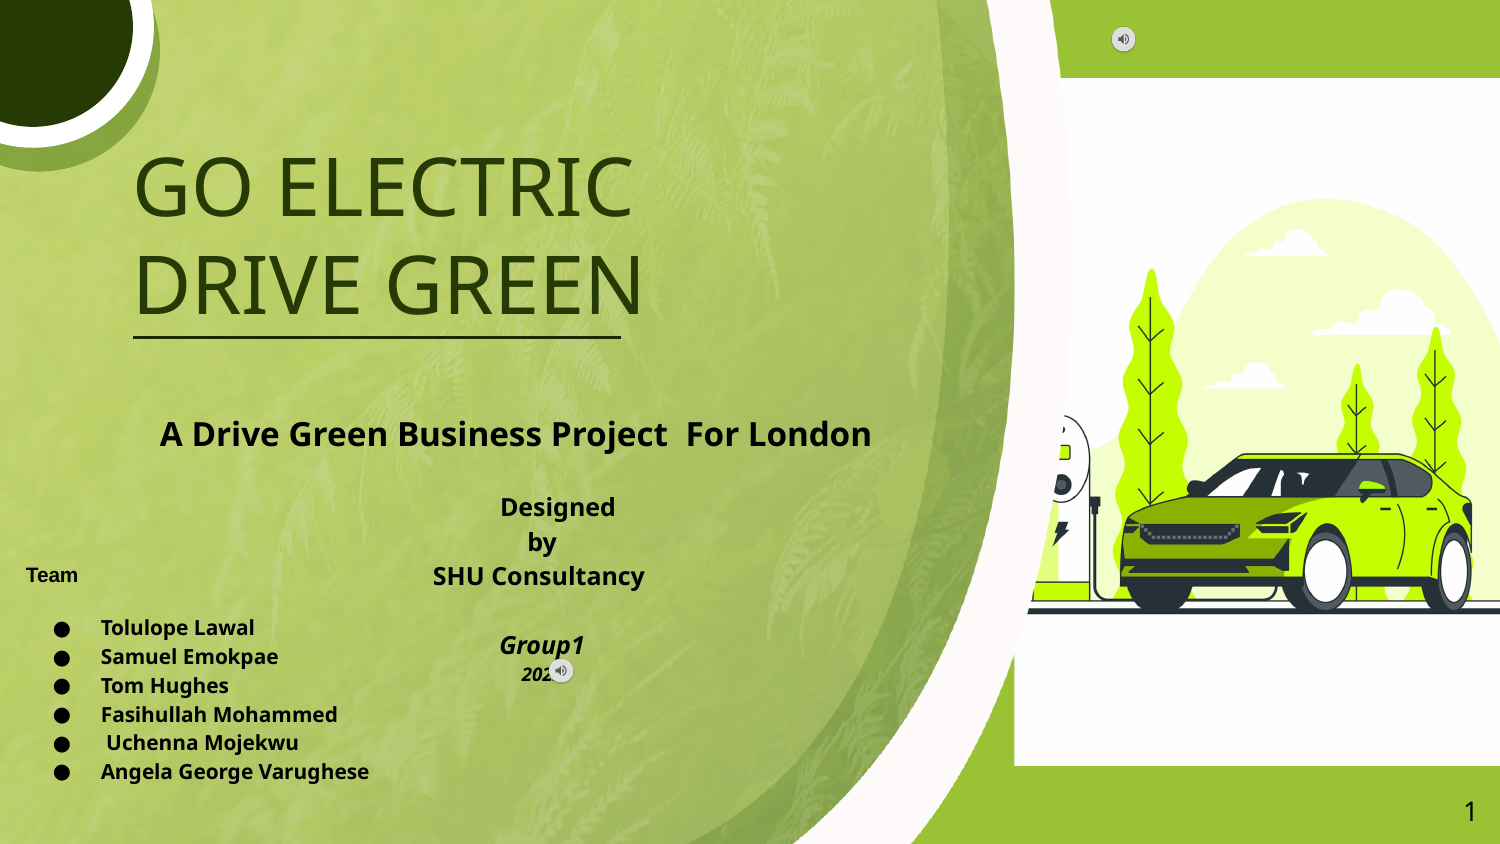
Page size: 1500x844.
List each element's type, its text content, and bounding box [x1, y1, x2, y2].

picture [1109, 24, 1139, 54]
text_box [0, 0, 161, 172]
slide_number ‹#› [1403, 779, 1494, 844]
picture [0, 0, 1500, 844]
